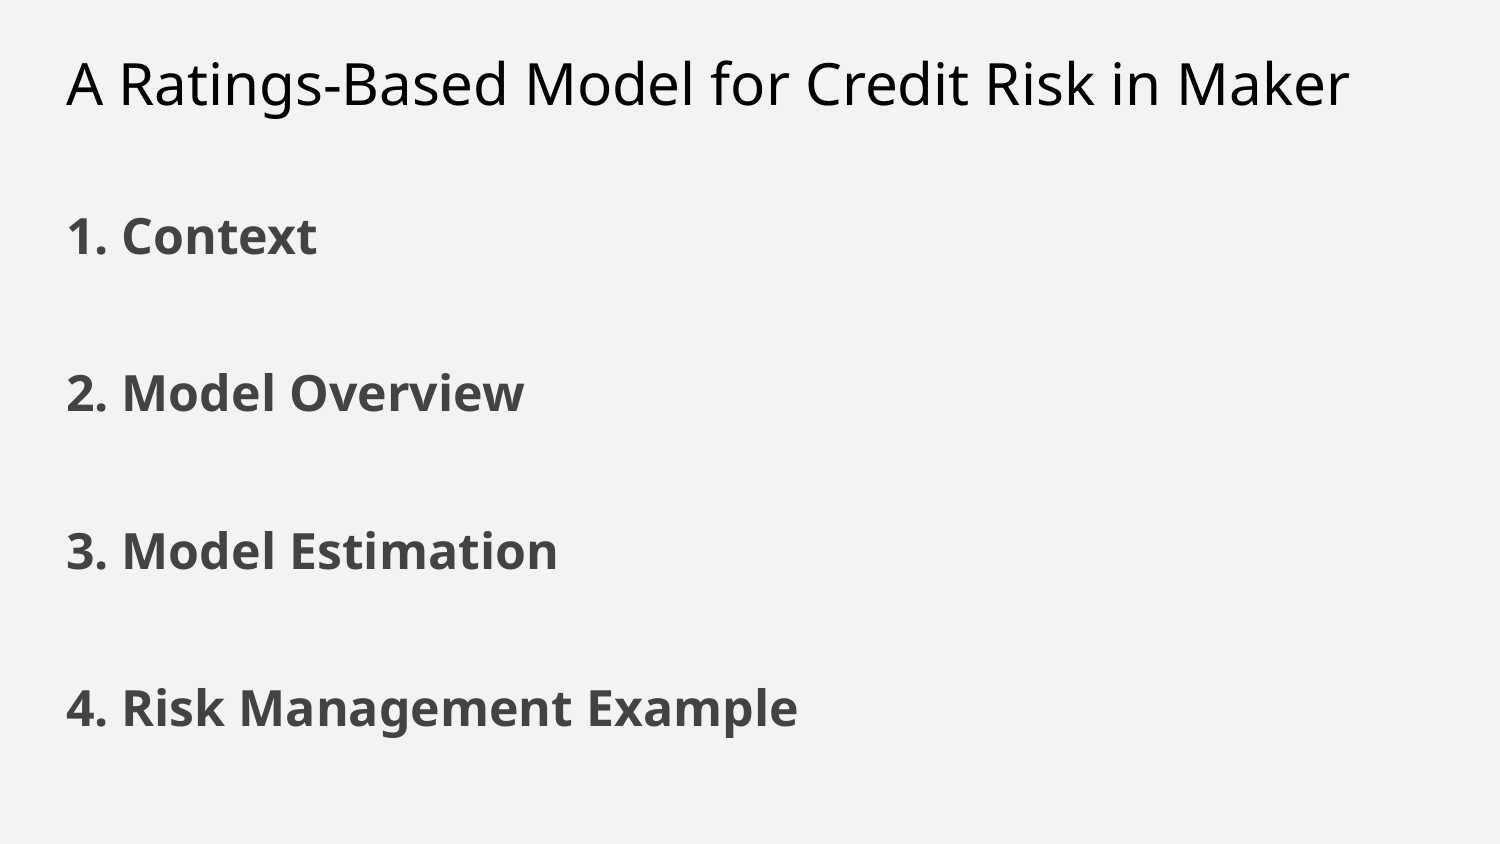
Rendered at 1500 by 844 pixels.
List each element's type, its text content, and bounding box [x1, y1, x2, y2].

title A Ratings-Based Model for Credit Risk in Maker [51, 35, 1449, 129]
text_box 1. Context 2. Model Overview 3. Model Estimation 4. Risk Management Example [51, 129, 1449, 761]
